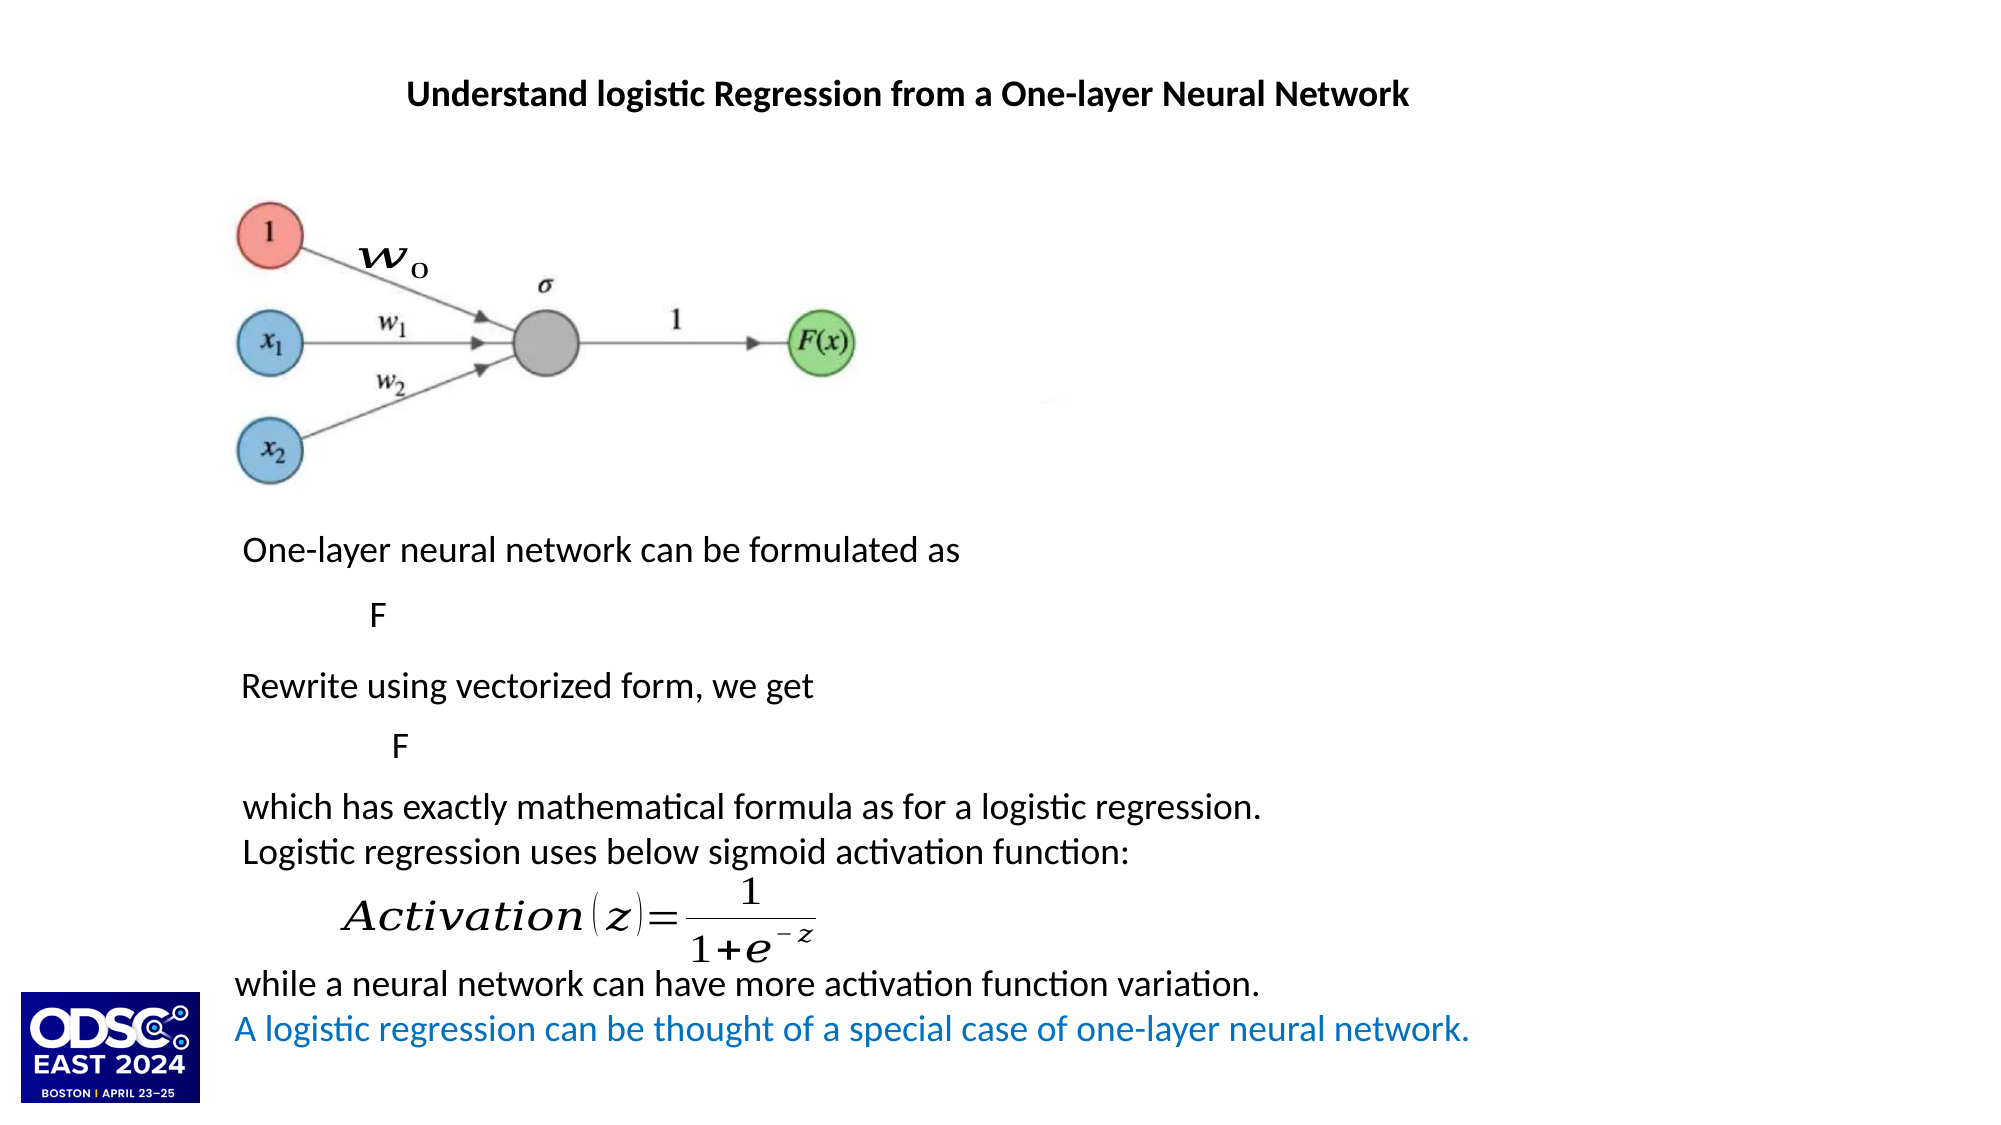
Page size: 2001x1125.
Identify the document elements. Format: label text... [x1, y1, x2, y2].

picture [21, 992, 200, 1103]
text_box which has exactly mathematical formula as for a logistic regression. Logistic regression uses below sigmoid activation function: [227, 775, 1884, 880]
text_box while a neural network can have more activation function variation. A logistic regression can be thought of a special case of one-layer neural network. [219, 951, 1780, 1101]
text_box Understand logistic Regression from a One-layer Neural Network [241, 61, 1642, 167]
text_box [207, 147, 1170, 530]
text_box One-layer neural network can be formulated as [227, 530, 1166, 578]
text_box Rewrite using vectorized form, we get [226, 653, 1028, 759]
